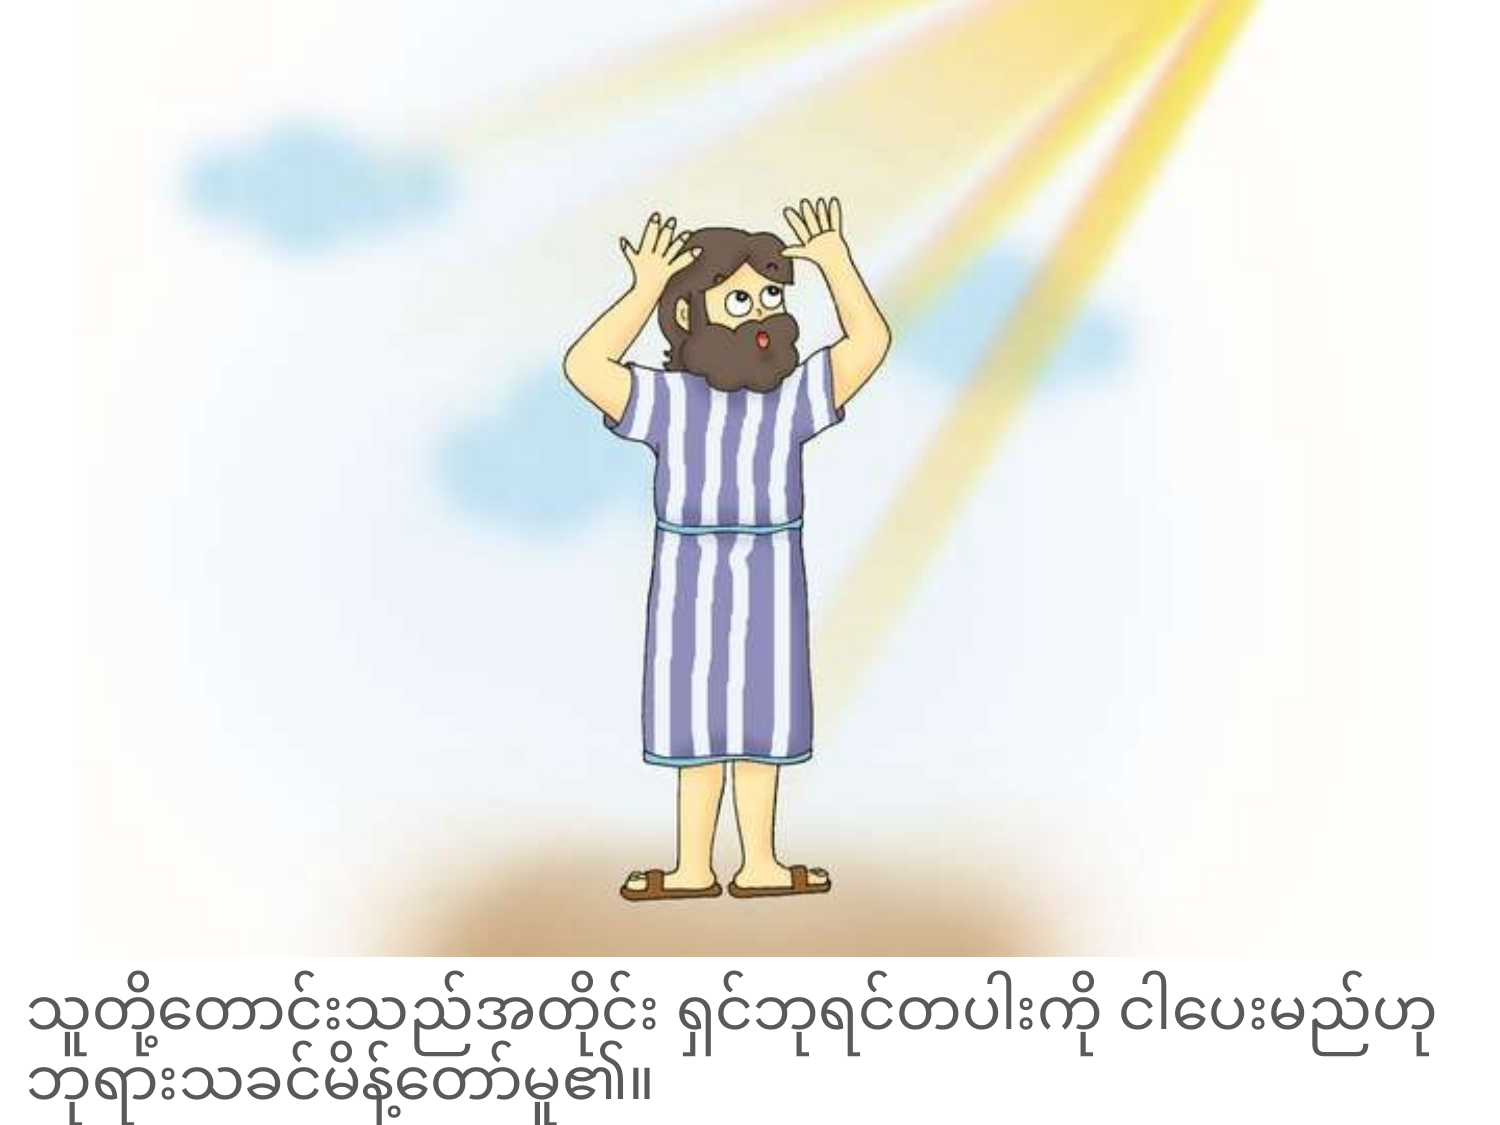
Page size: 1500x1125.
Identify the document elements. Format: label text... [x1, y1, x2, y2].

text_box သူတို့တောင်းသည်အတိုင်း ရှင်ဘုရင်တပါးကို ငါပေးမည်ဟု ဘုရားသခင်မိန့်တော်မူ၏။ [11, 964, 1483, 1119]
picture [72, 0, 1427, 957]
